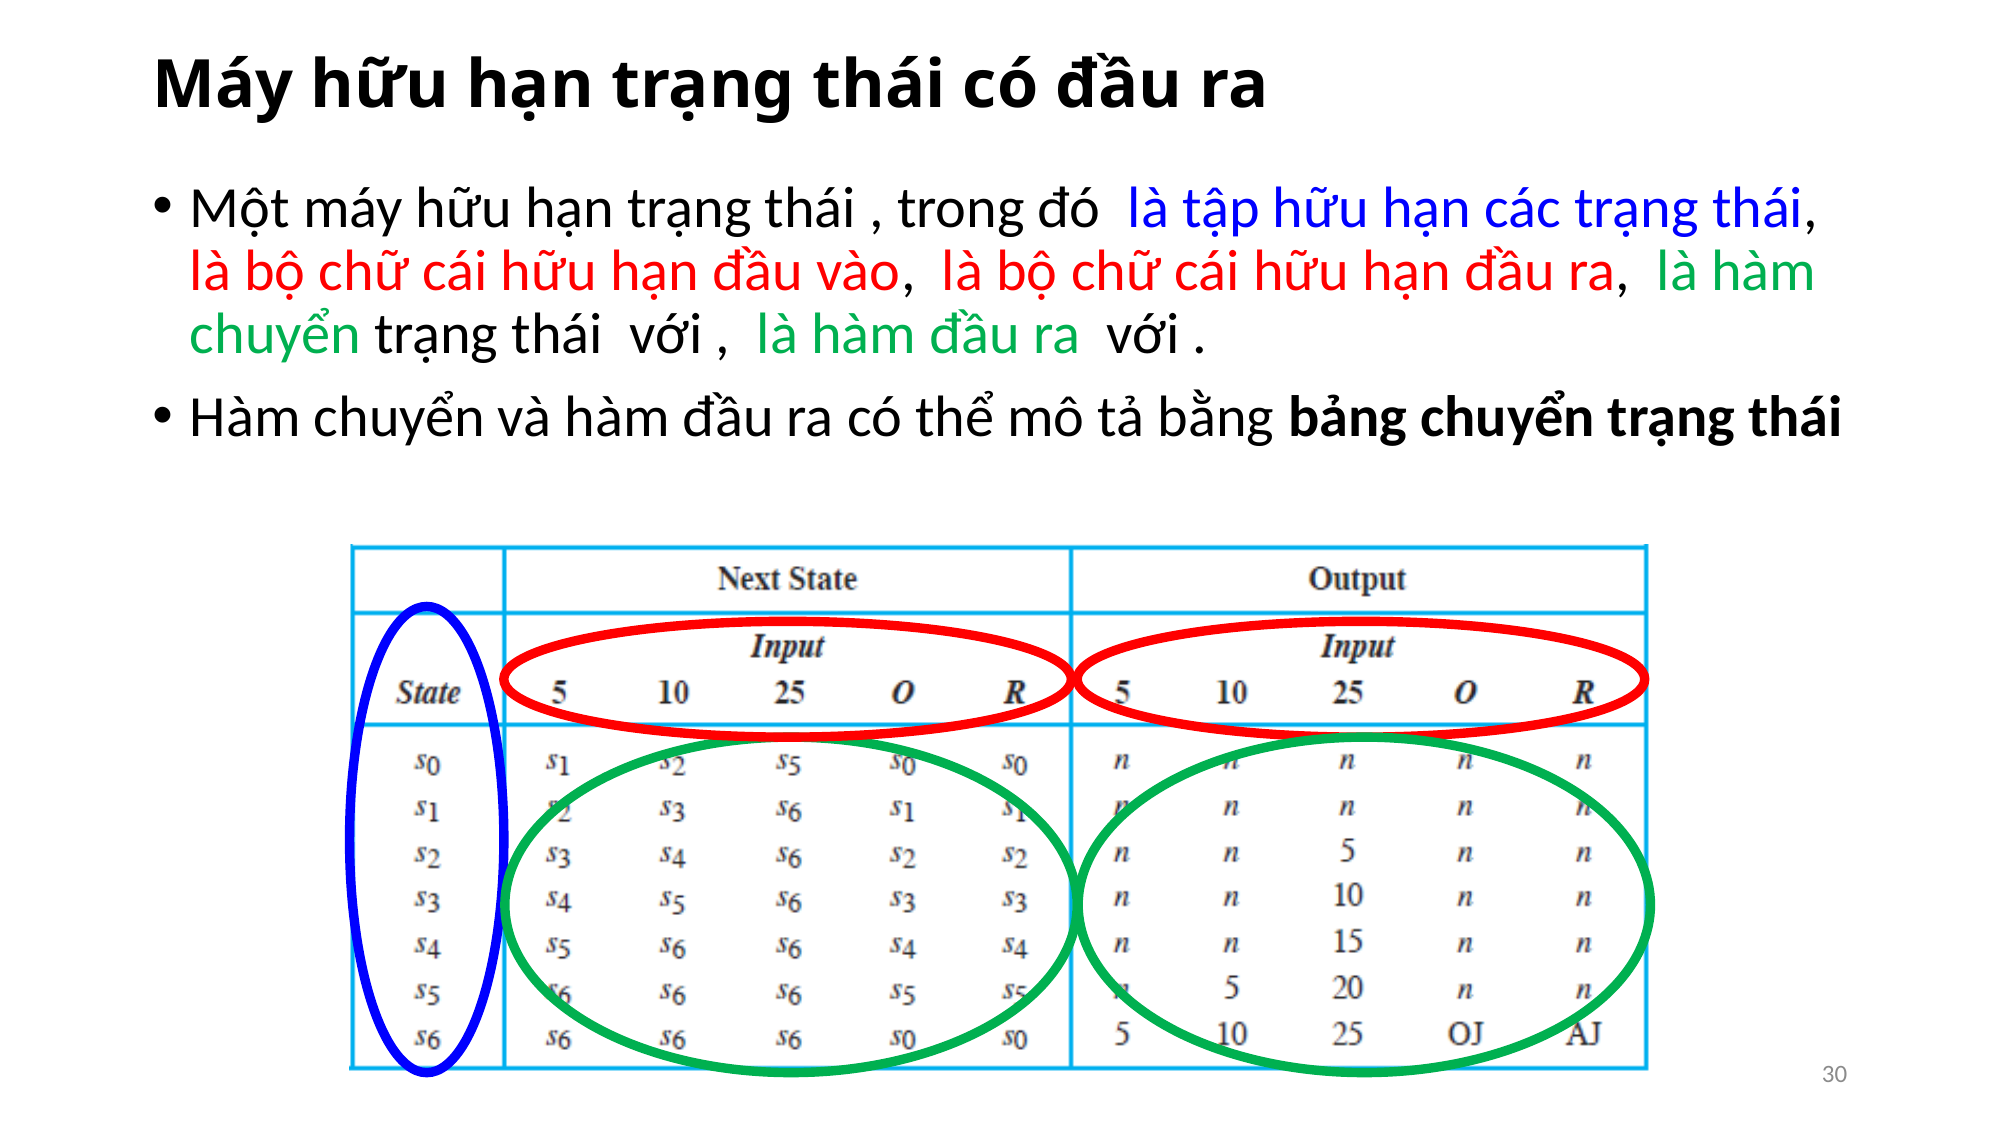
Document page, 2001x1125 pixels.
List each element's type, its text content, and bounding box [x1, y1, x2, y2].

picture [1073, 550, 1644, 611]
picture [349, 544, 1651, 1073]
picture [507, 550, 1069, 611]
slide_number 30 [1412, 1042, 1863, 1103]
title Máy hữu hạn trạng thái có đầu ra [137, 32, 1863, 140]
